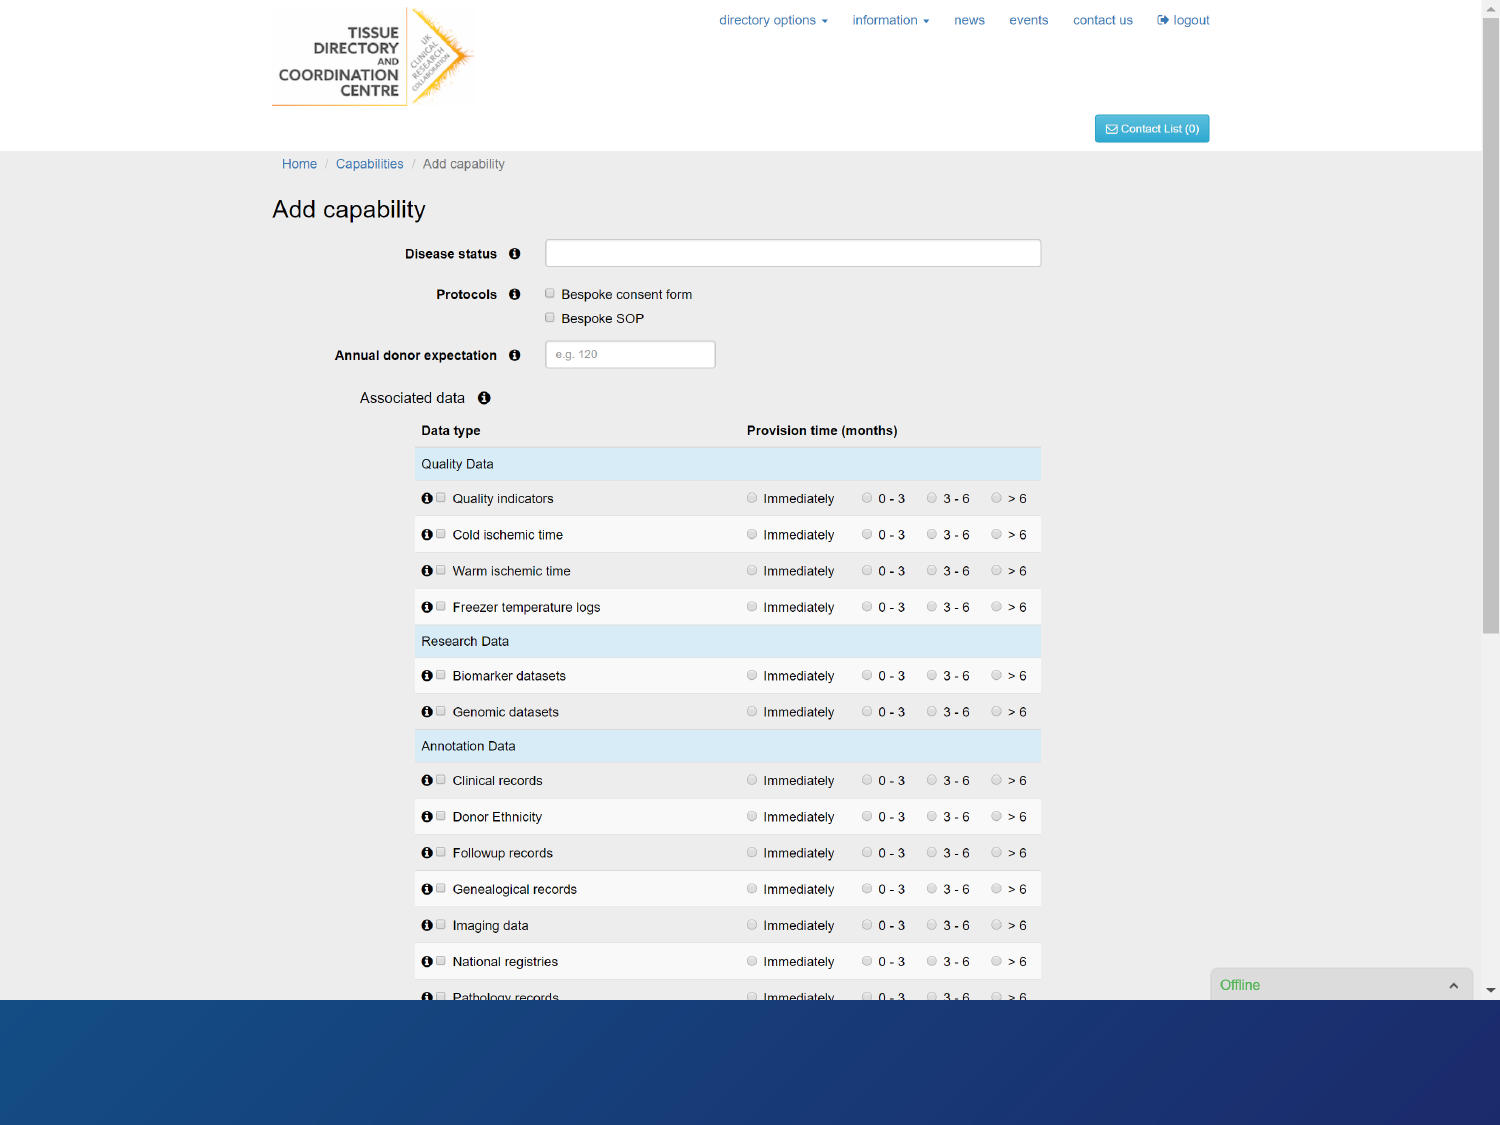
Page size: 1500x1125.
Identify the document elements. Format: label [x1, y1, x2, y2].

picture [0, 0, 1500, 1000]
